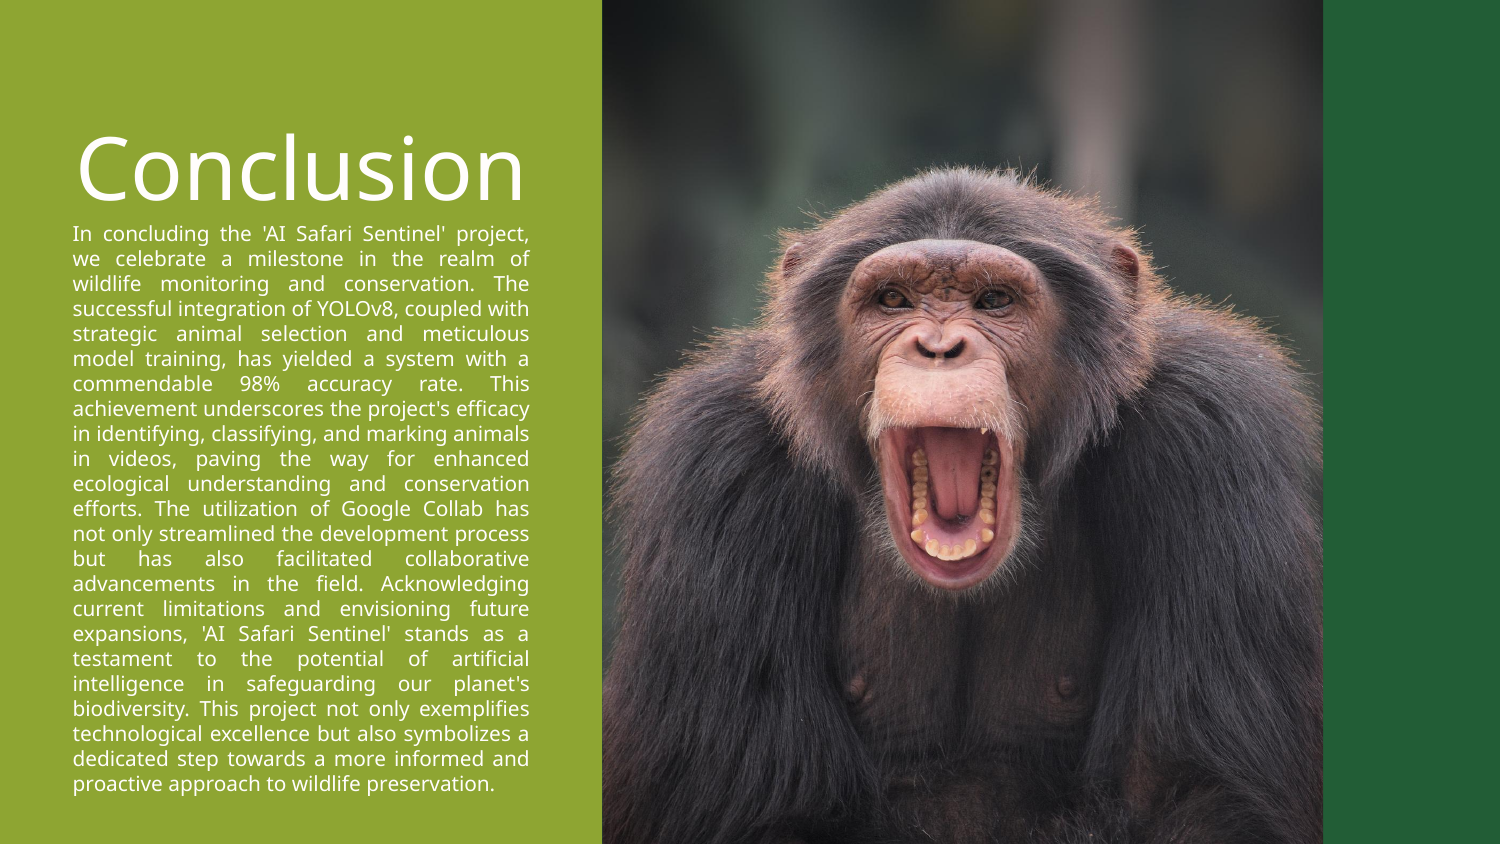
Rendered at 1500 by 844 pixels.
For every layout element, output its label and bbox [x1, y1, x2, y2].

text_box [0, 0, 603, 844]
text_box [607, 0, 1324, 844]
text_box [72, 81, 530, 777]
